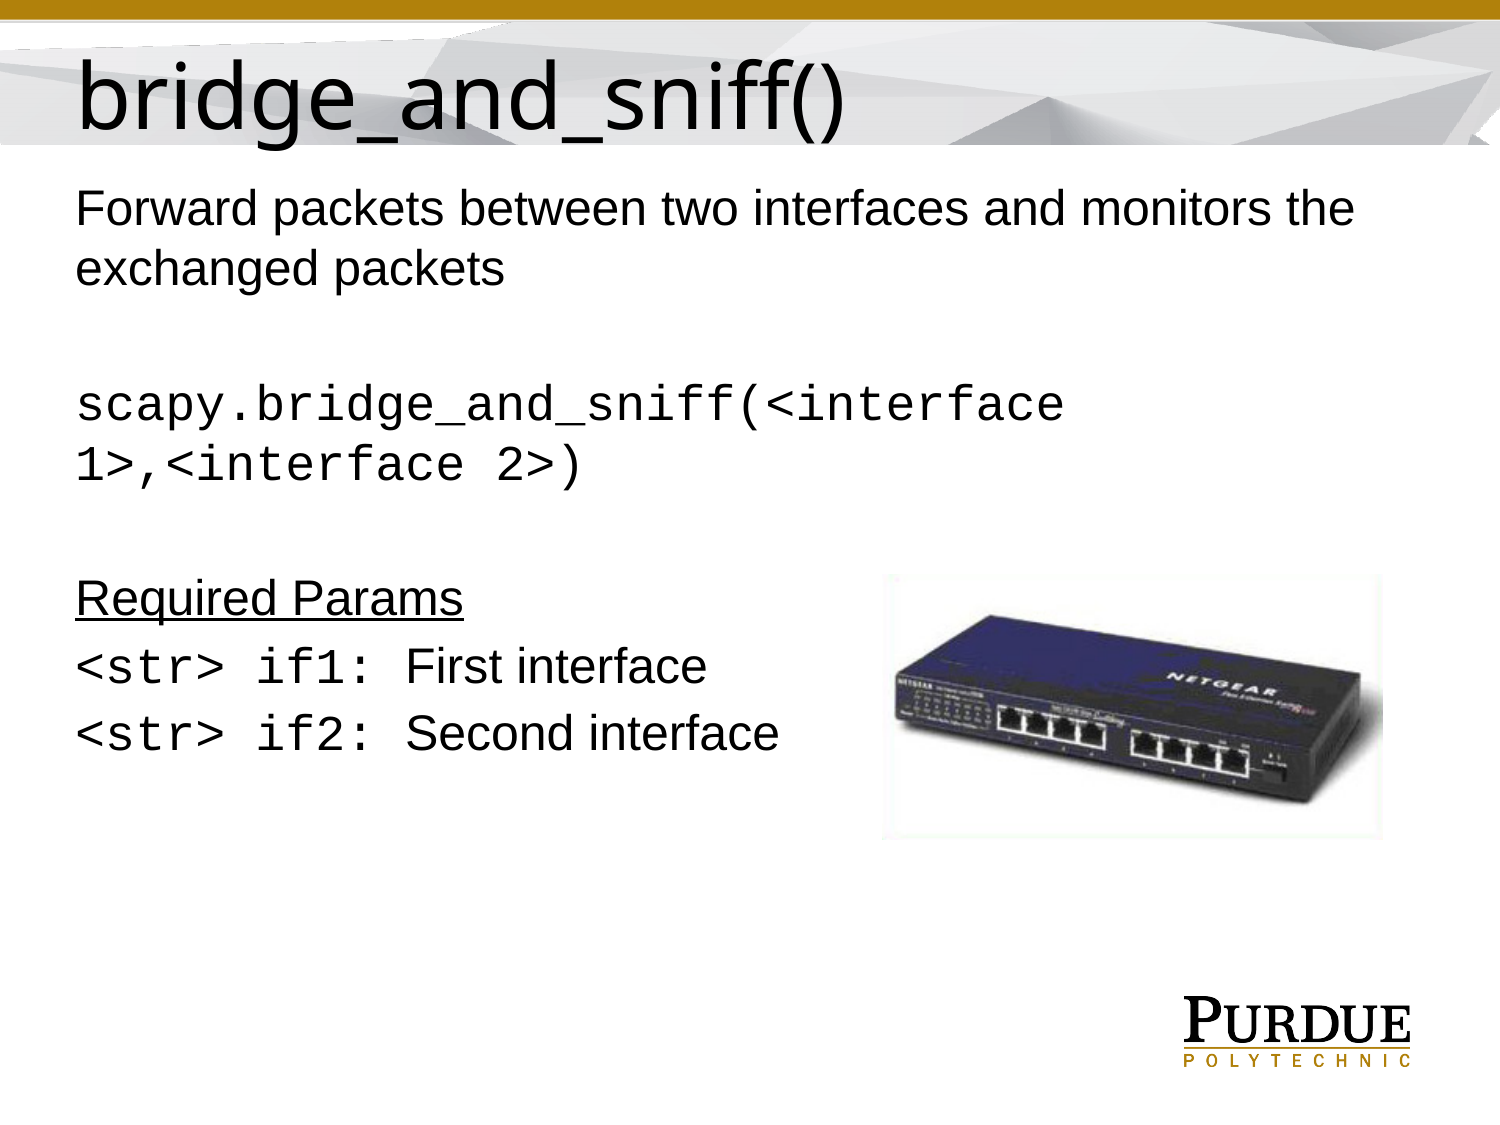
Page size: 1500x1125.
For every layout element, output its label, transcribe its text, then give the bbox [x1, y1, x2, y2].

list Forward packets between two interfaces and monitors the exchanged packets scapy.bridge_and_sniff(<interface 1>,<interface 2>) Required Params <str> if1: First interface <str> if2: Second interface [60, 168, 1426, 997]
picture [1184, 997, 1410, 1067]
picture [882, 573, 1383, 840]
picture [0, 22, 1500, 145]
list bridge_and_sniff() [60, 30, 1427, 145]
